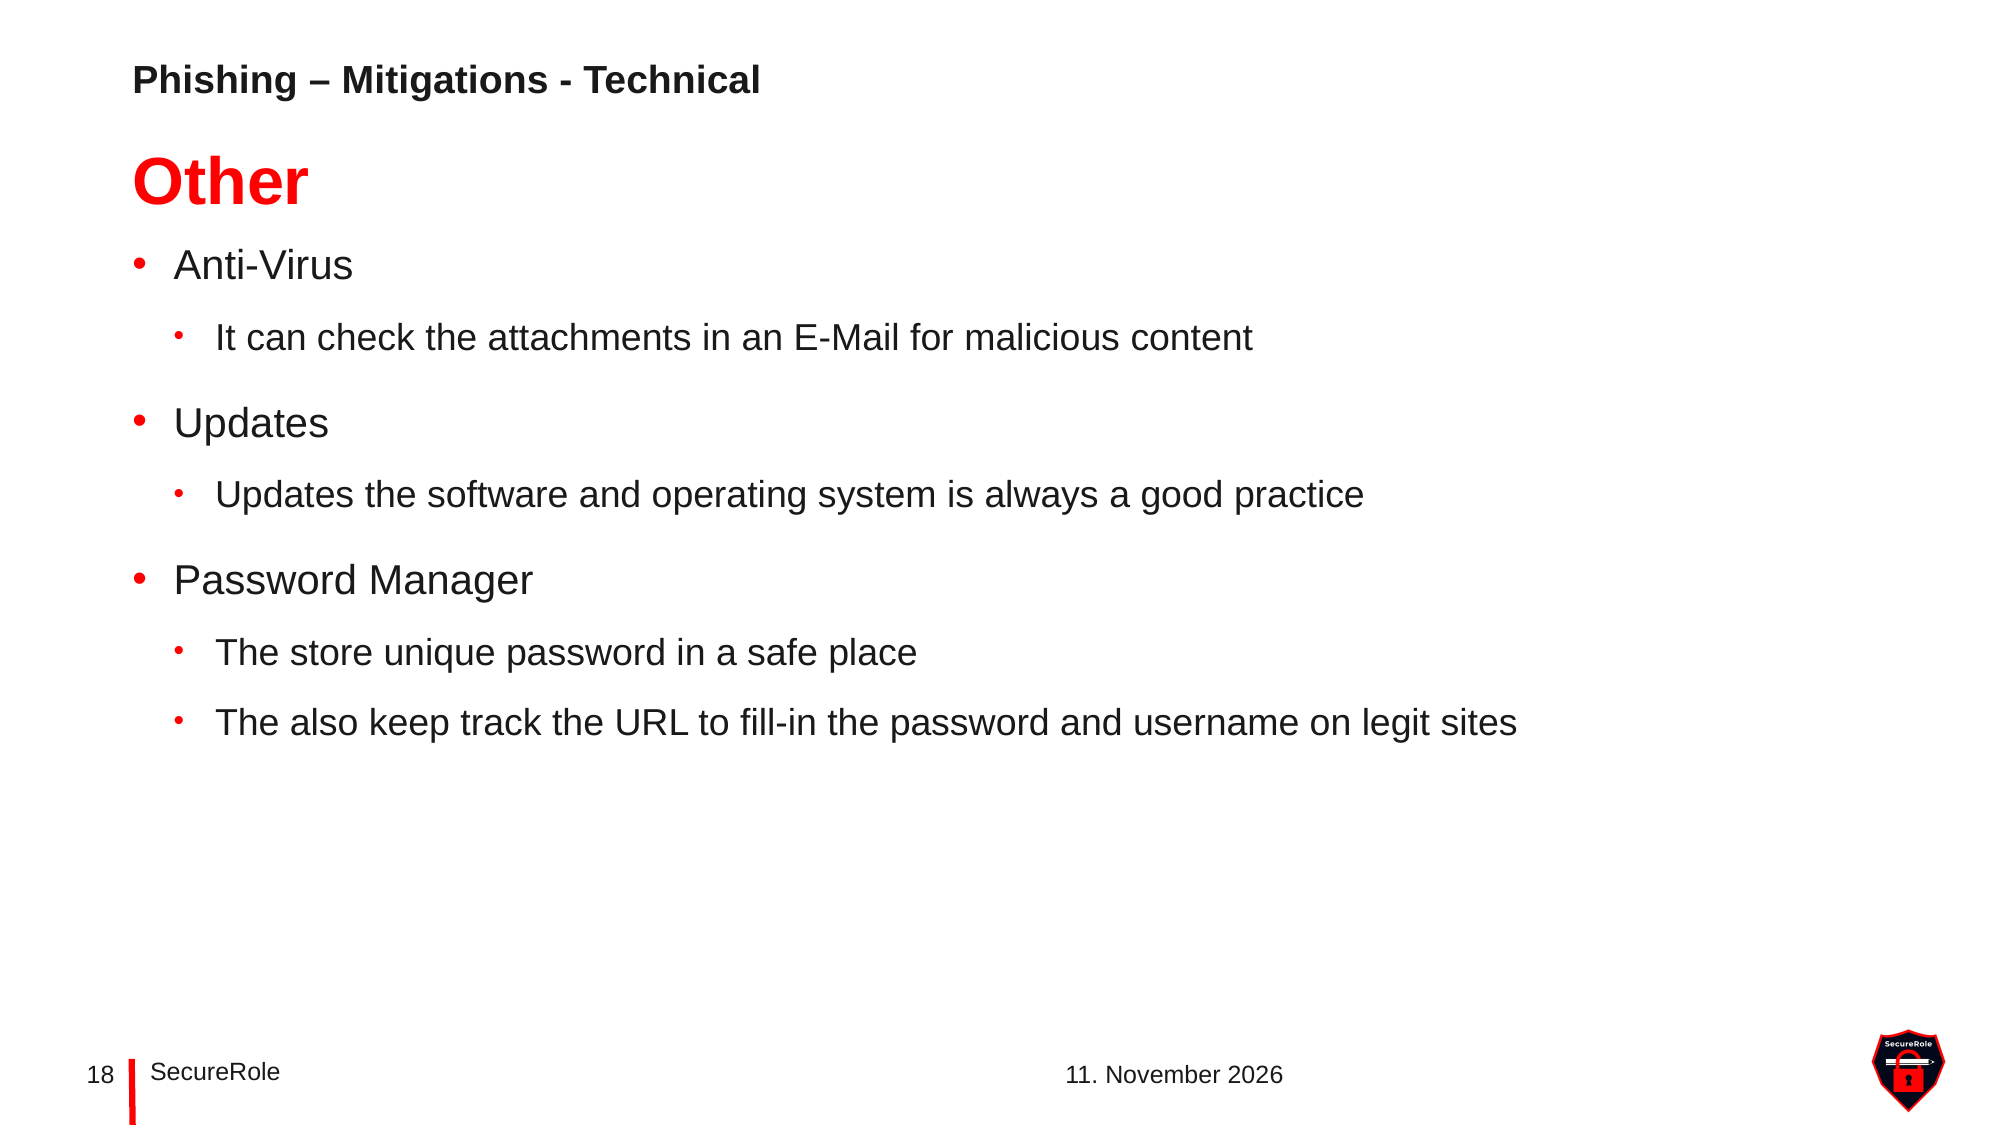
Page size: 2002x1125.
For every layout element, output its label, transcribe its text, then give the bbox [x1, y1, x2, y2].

title Other [132, 113, 1946, 226]
picture [1864, 1025, 1953, 1114]
list Anti-Virus It can check the attachments in an E-Mail for malicious content Updates Updates the software and operating system is always a good practice Password Manager The store unique password in a safe place The also keep track the URL to fill-in the password and username on legit sites [132, 237, 1946, 1018]
slide_number 4. Mai 2022 [1065, 1058, 1620, 1088]
slide_number 18 [44, 1058, 133, 1088]
list Phishing – Mitigations - Technical [132, 54, 1946, 102]
footer SecureRole [132, 1055, 1013, 1111]
